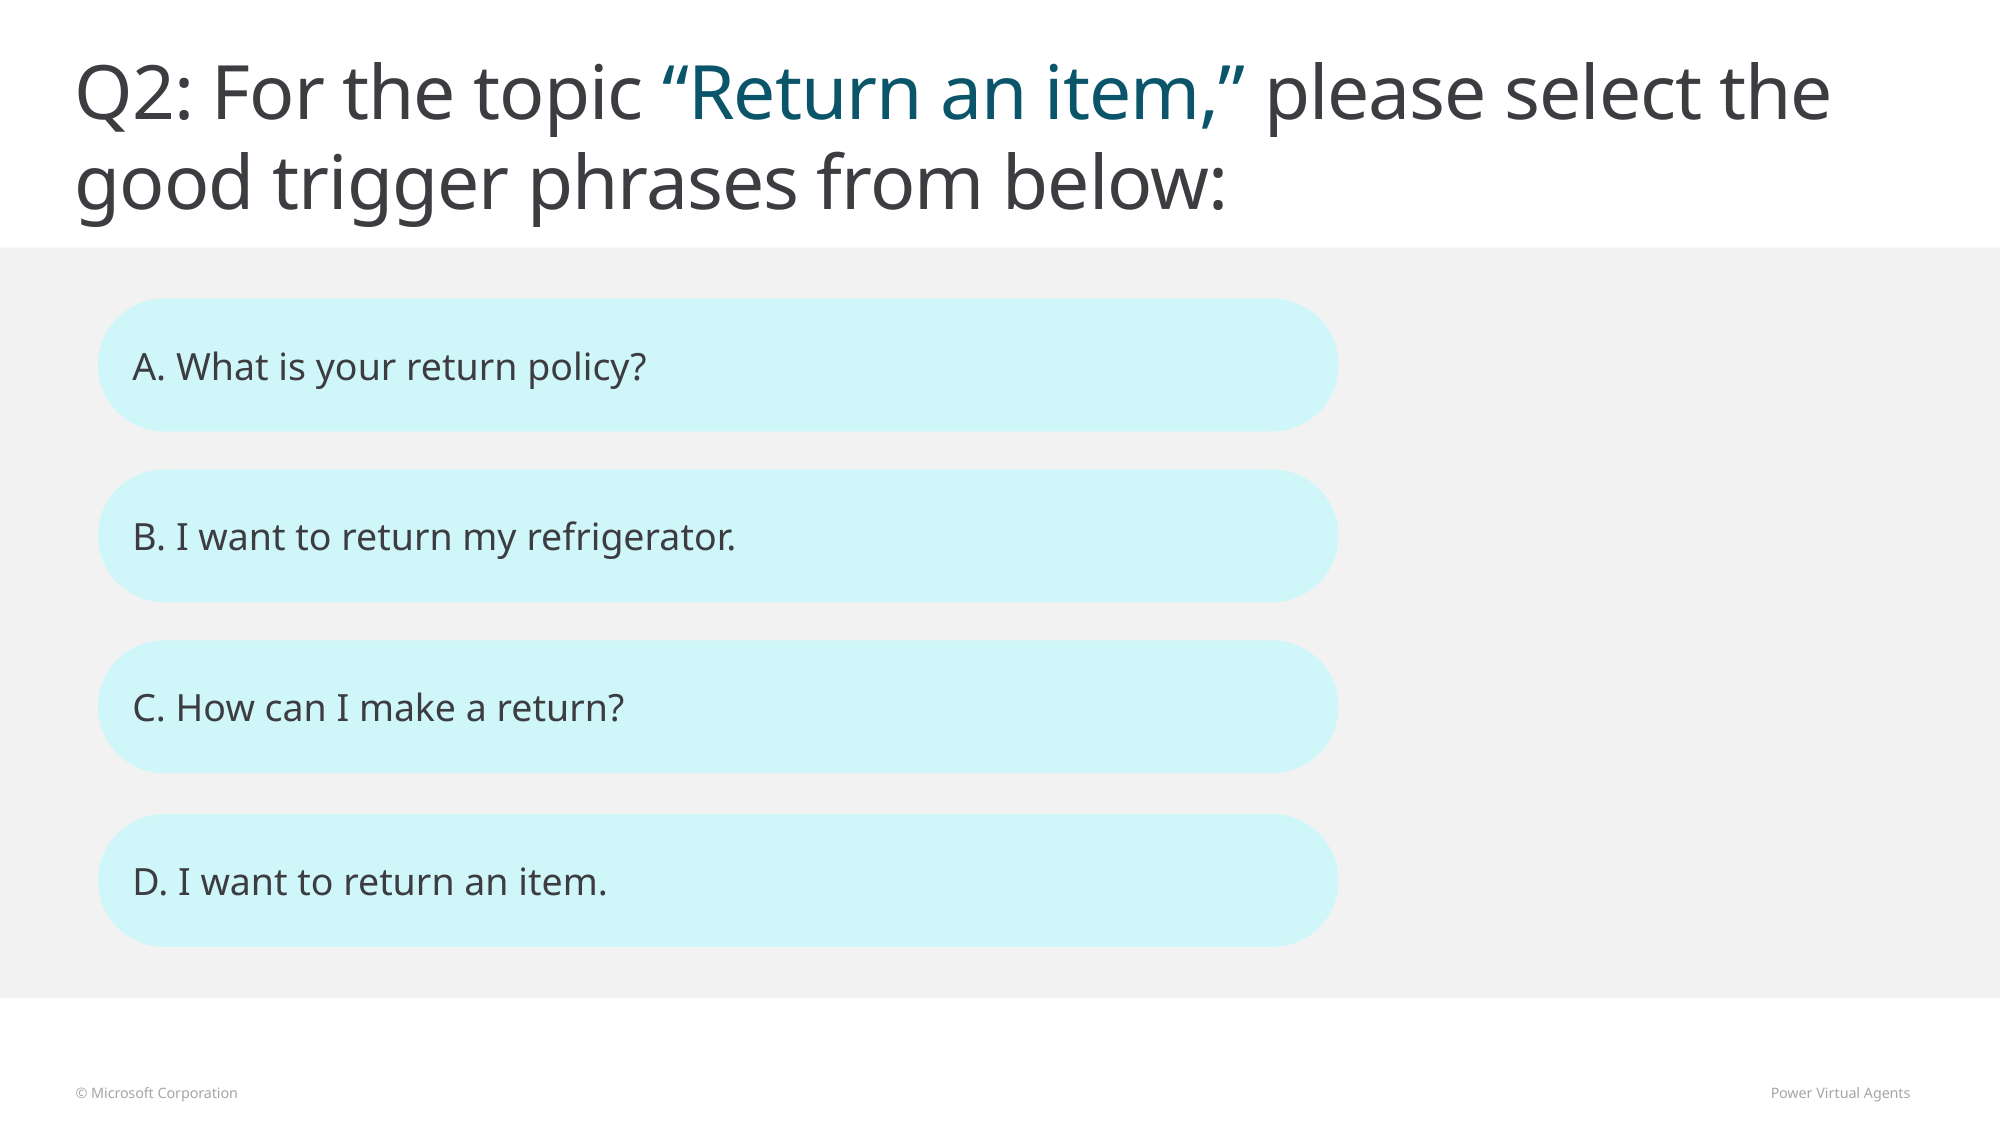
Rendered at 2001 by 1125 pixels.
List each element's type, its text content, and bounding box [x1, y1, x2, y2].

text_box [97, 298, 1339, 948]
title Q2: For the topic “Return an item,” please select the good trigger phrases from below: [74, 43, 1930, 226]
text_box [0, 247, 2000, 999]
